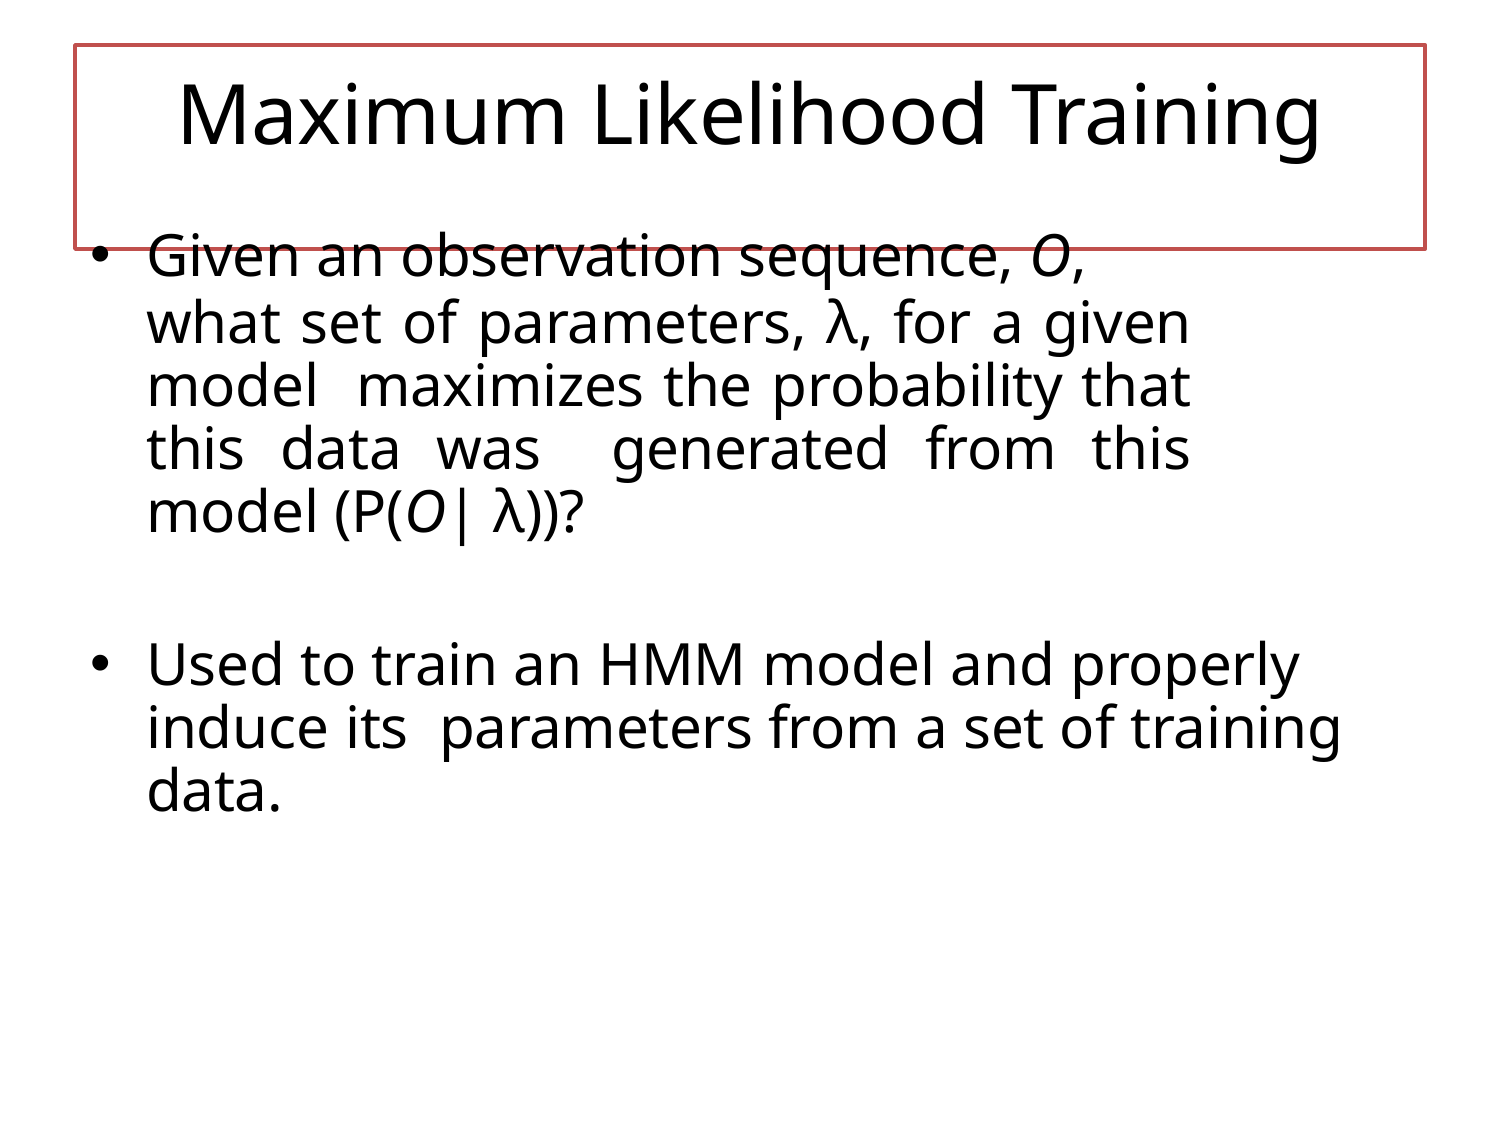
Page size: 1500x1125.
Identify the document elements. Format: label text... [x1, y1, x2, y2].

title Maximum Likelihood Training [75, 45, 1426, 249]
text_box Given an observation sequence, O, what set of parameters, λ, for a given model maximizes the probability that this data was generated from this model (P(O| λ))? Used to train an HMM model and properly induce its parameters from a set of training data. [87, 219, 1400, 823]
